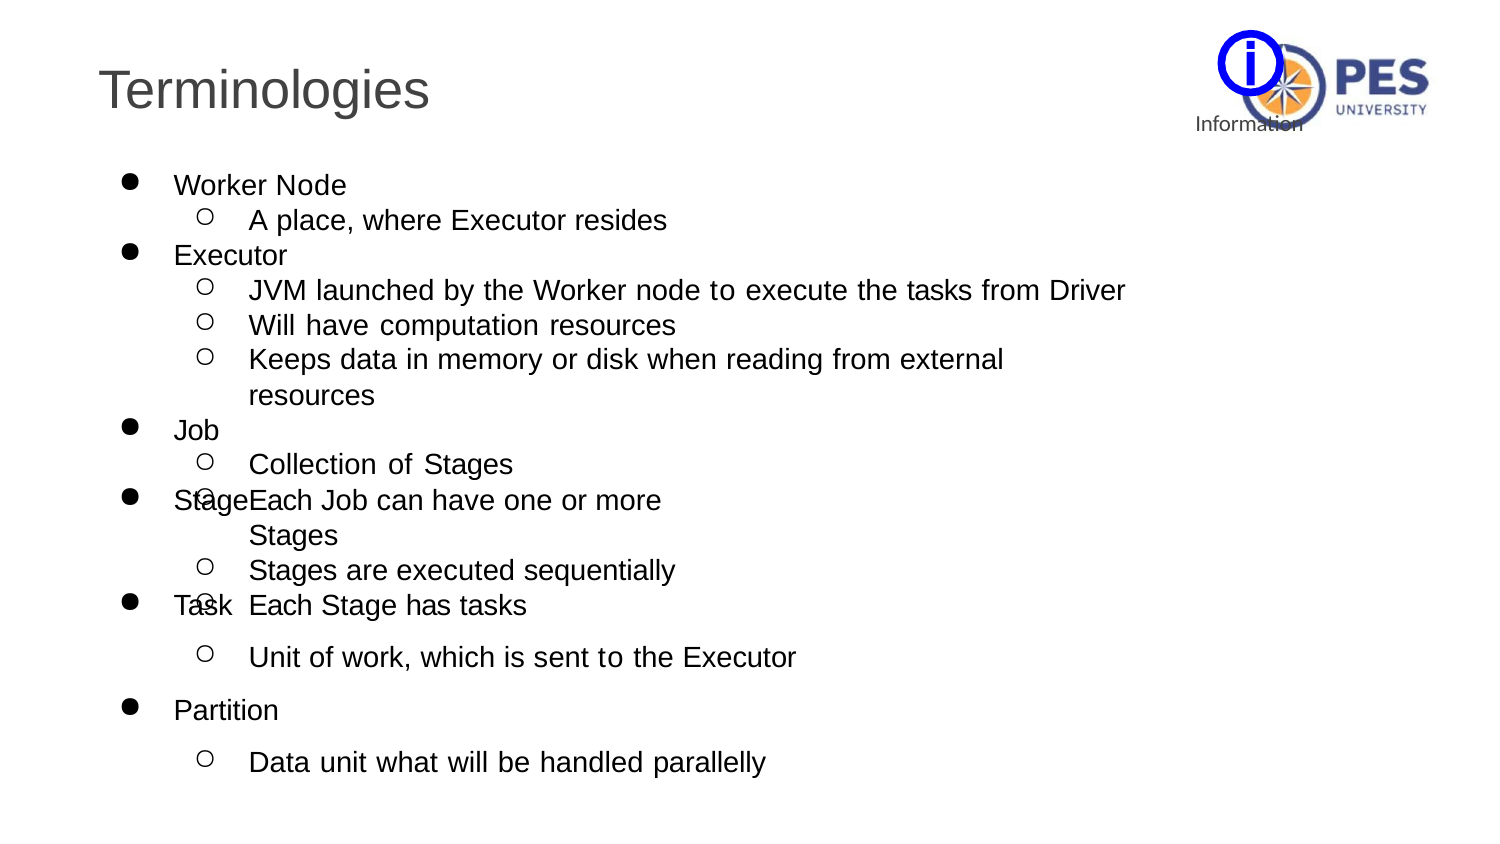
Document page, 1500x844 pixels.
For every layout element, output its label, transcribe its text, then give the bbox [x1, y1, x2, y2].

title Terminologies [96, 51, 813, 195]
text_box Information [1193, 106, 1212, 136]
text_box Worker Node A place, where Executor resides Executor JVM launched by the Worker node to execute the tasks from Driver Will have computation resources Keeps data in memory or disk when reading from external resources Job Collection of Stages Stage [116, 164, 1137, 516]
text_box Partition Data unit what will be handled parallelly [116, 671, 771, 779]
text_box Each Job can have one or more Stages Stages are executed sequentially Each Stage has tasks [193, 479, 759, 566]
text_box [1217, 29, 1438, 136]
text_box Task Unit of work, which is sent to the Executor [116, 566, 797, 709]
